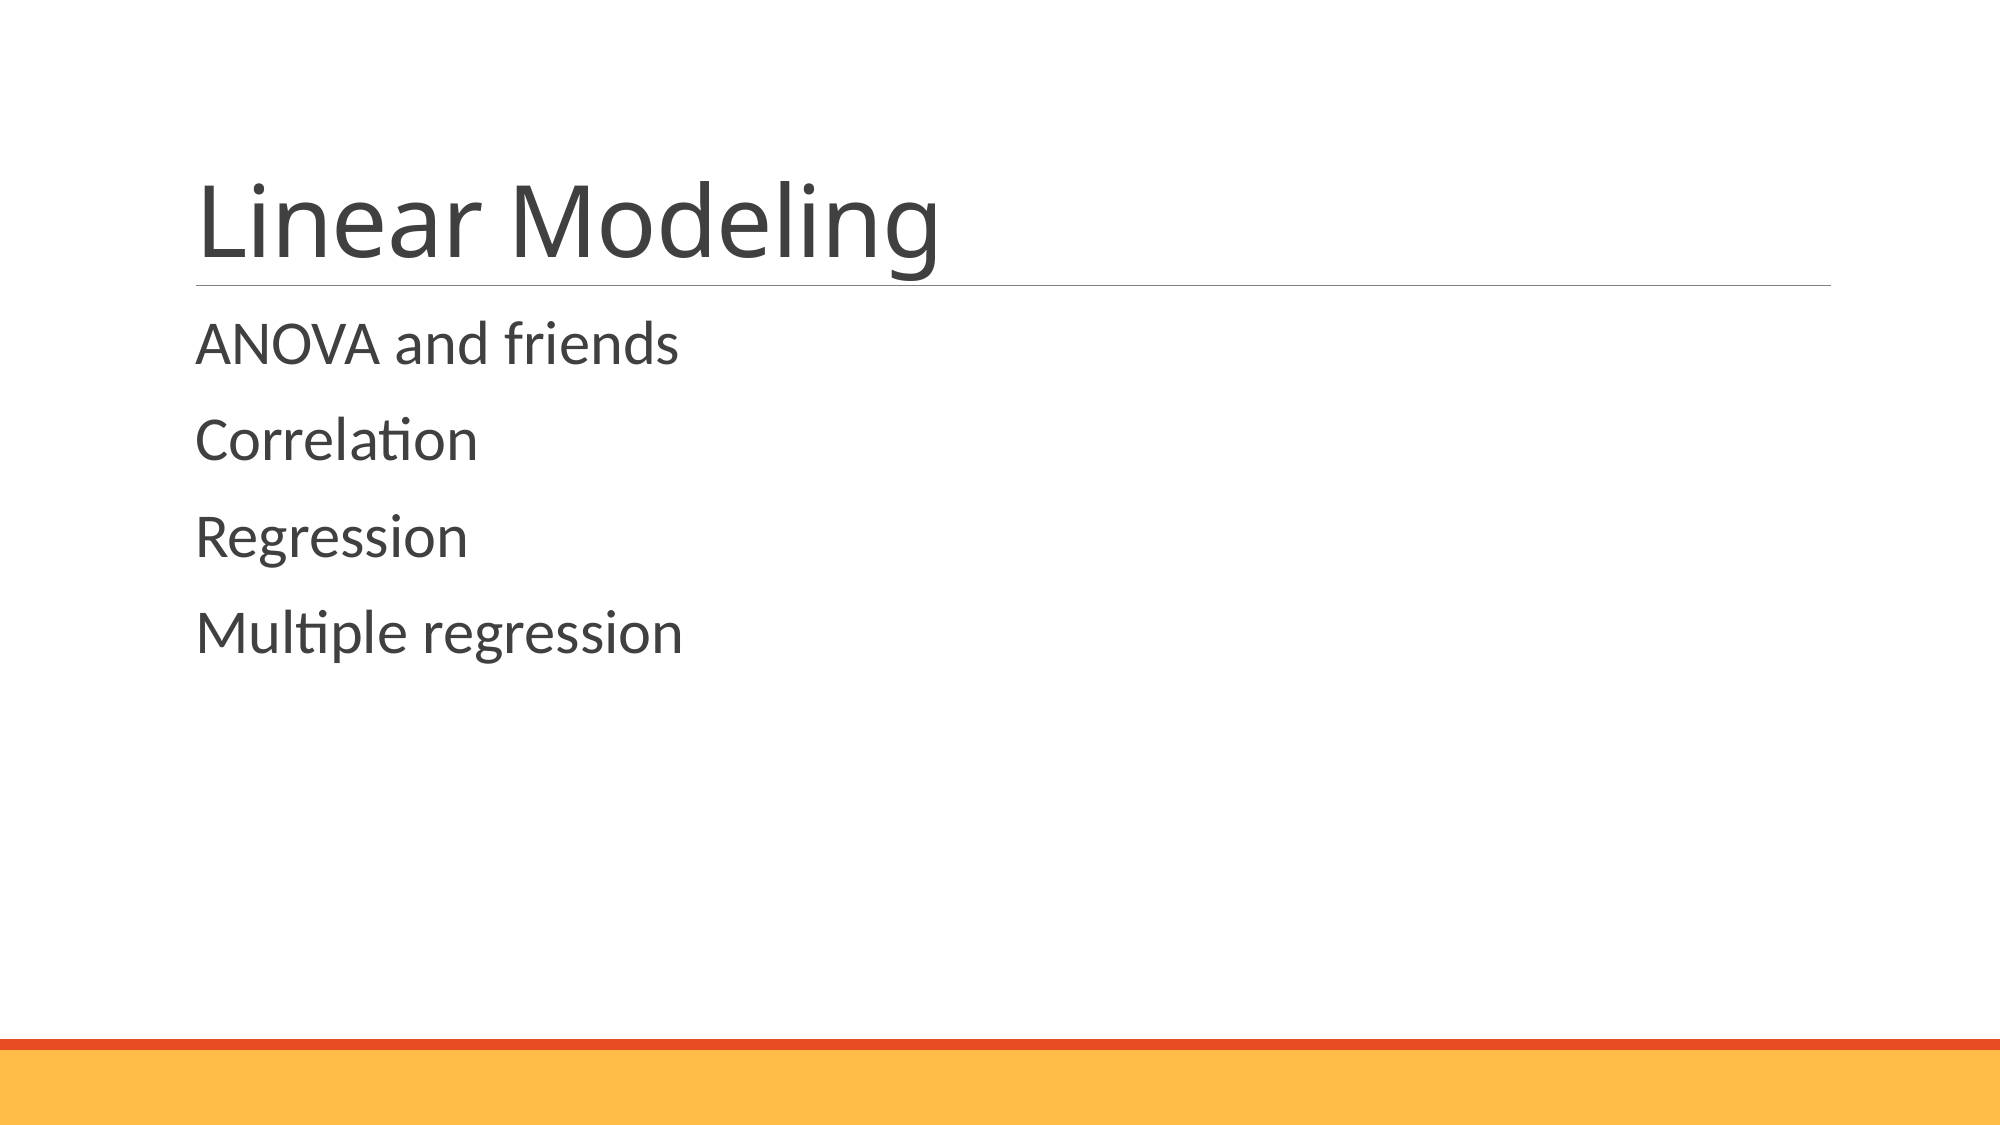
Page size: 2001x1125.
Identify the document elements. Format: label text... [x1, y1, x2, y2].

title Linear Modeling [180, 47, 1830, 285]
list ANOVA and friends Correlation Regression Multiple regression [180, 302, 1830, 963]
